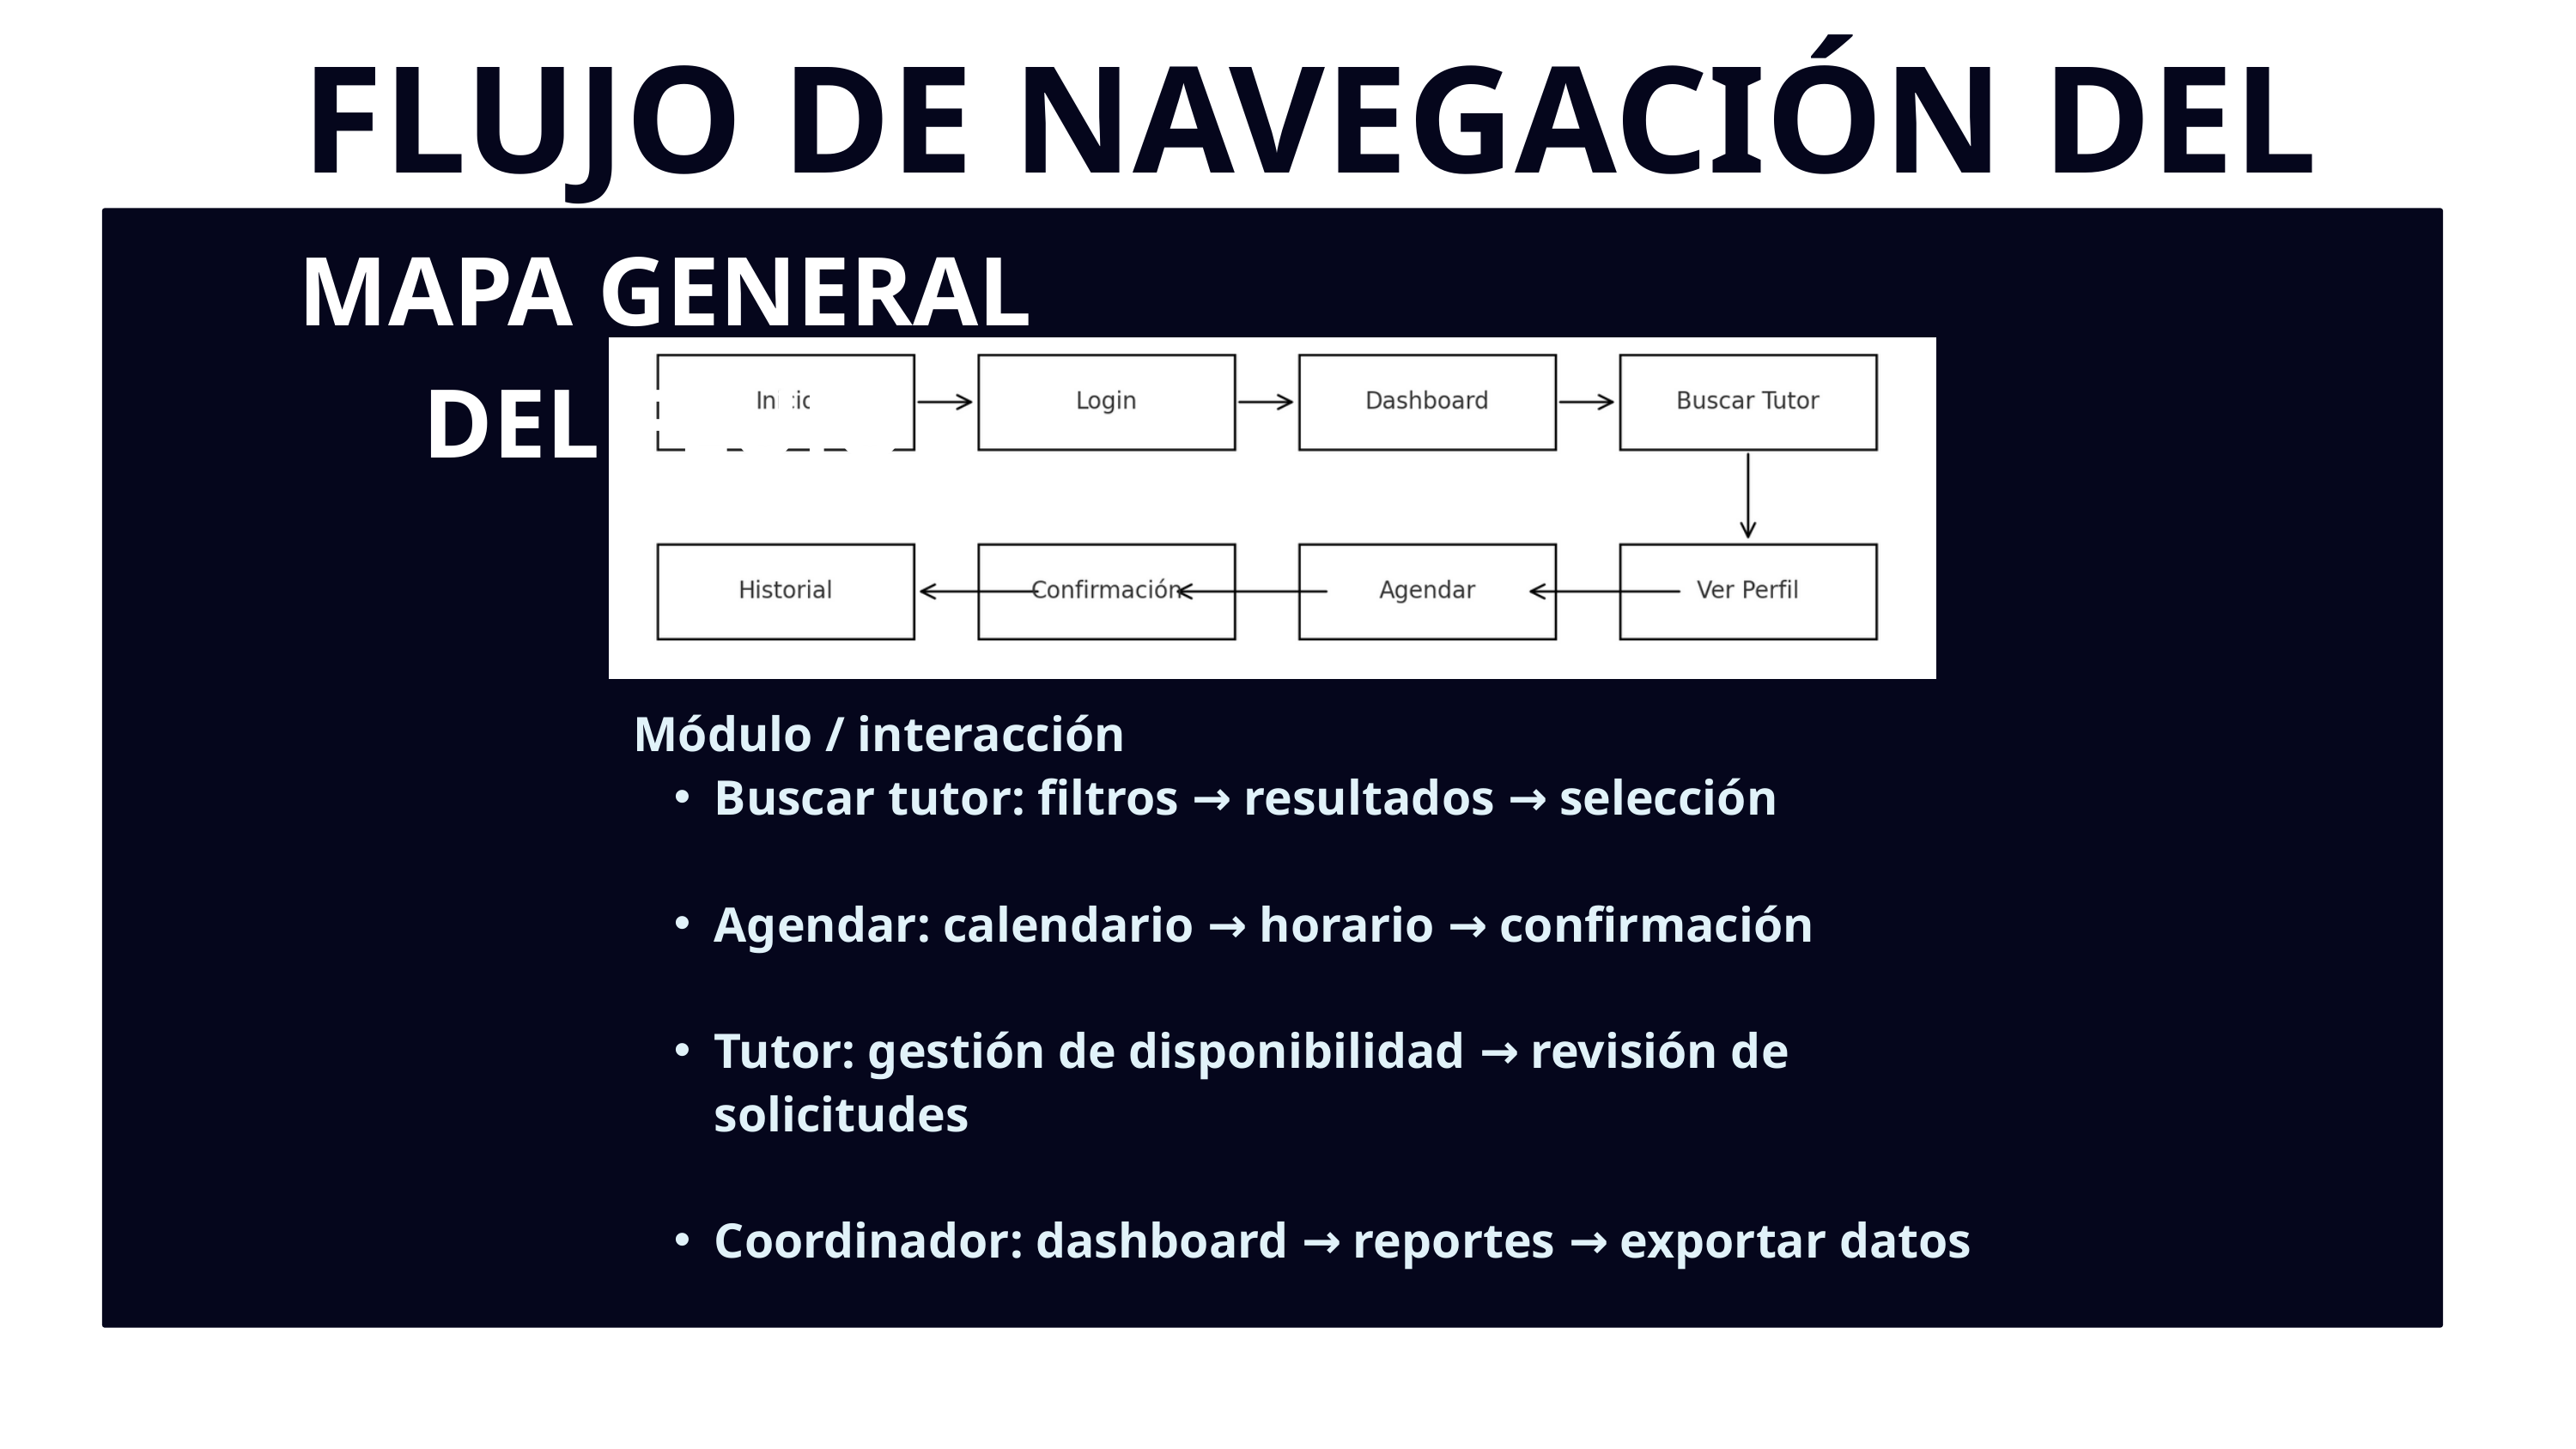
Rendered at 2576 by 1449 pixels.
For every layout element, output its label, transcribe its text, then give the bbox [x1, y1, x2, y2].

text_box FLUJO DE NAVEGACIÓN DEL SISTEMA [92, 51, 2528, 354]
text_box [101, 208, 2444, 1328]
